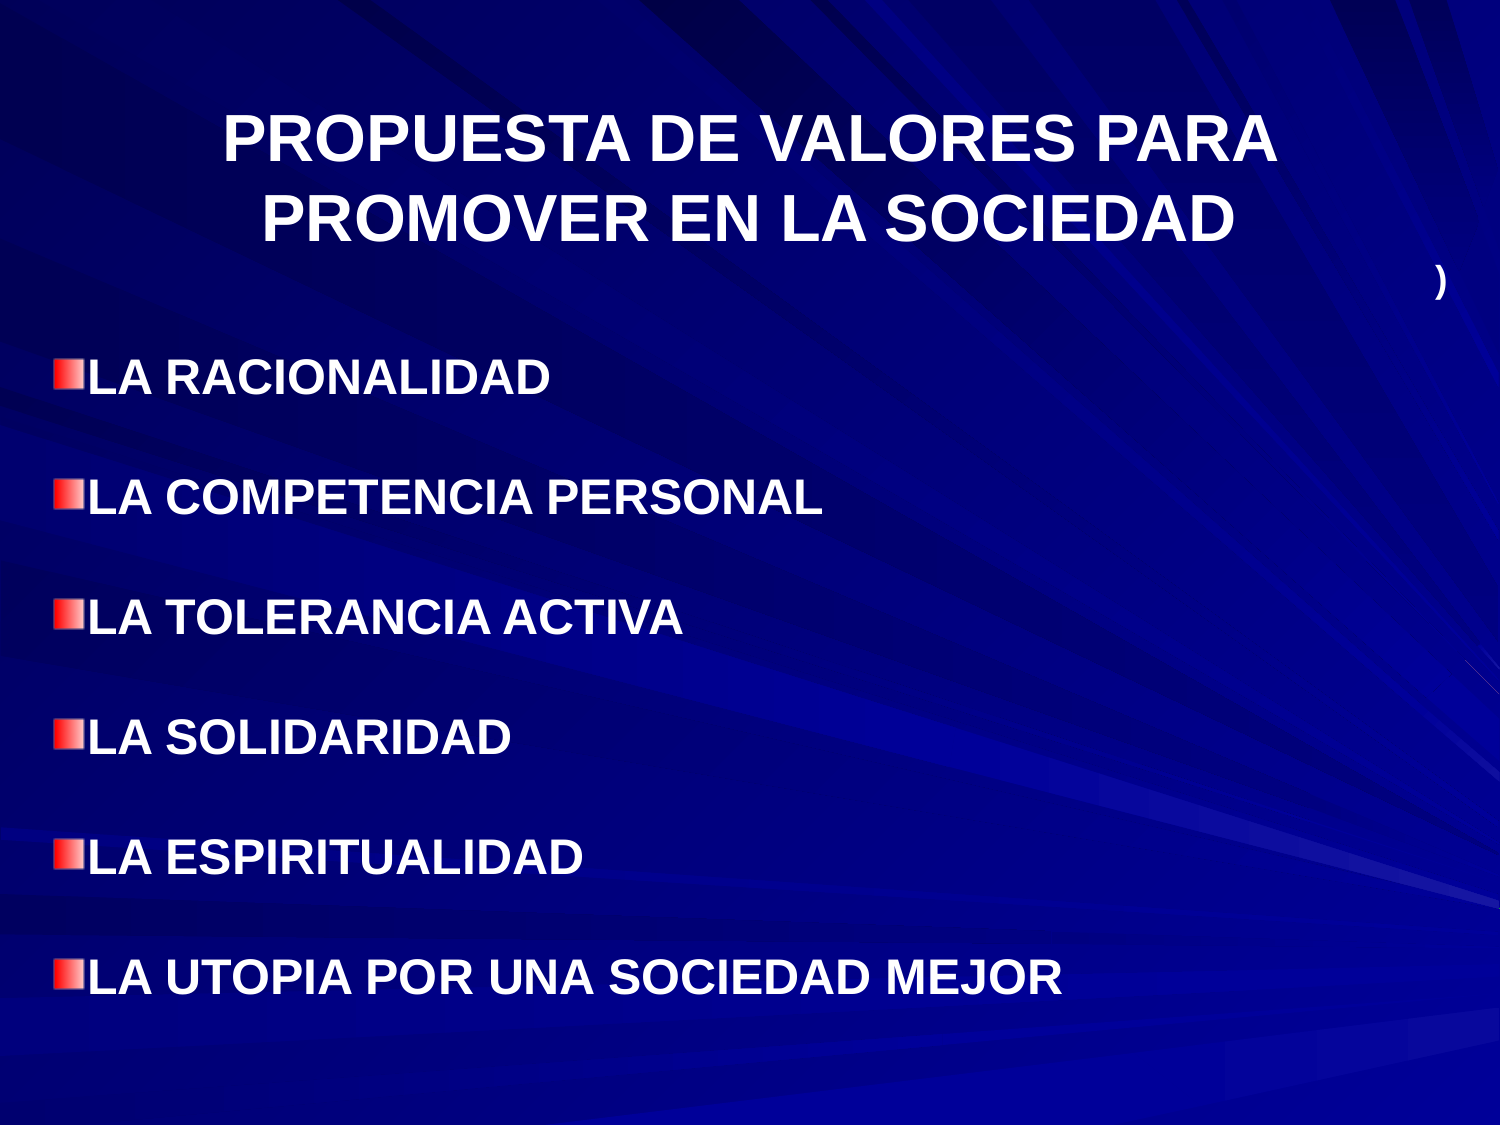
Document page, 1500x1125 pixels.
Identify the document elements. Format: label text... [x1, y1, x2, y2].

picture [52, 597, 88, 633]
picture [52, 477, 88, 513]
text_box PROPUESTA DE VALORES PARA PROMOVER EN LA SOCIEDAD ) LA RACIONALIDAD LA COMPETENCIA PERSONAL LA TOLERANCIA ACTIVA LA SOLIDARIDAD LA ESPIRITUALIDAD LA UTOPIA POR UNA SOCIEDAD MEJOR [37, 87, 1463, 1058]
picture [52, 357, 88, 393]
picture [52, 837, 88, 873]
picture [52, 717, 88, 753]
picture [52, 957, 88, 993]
